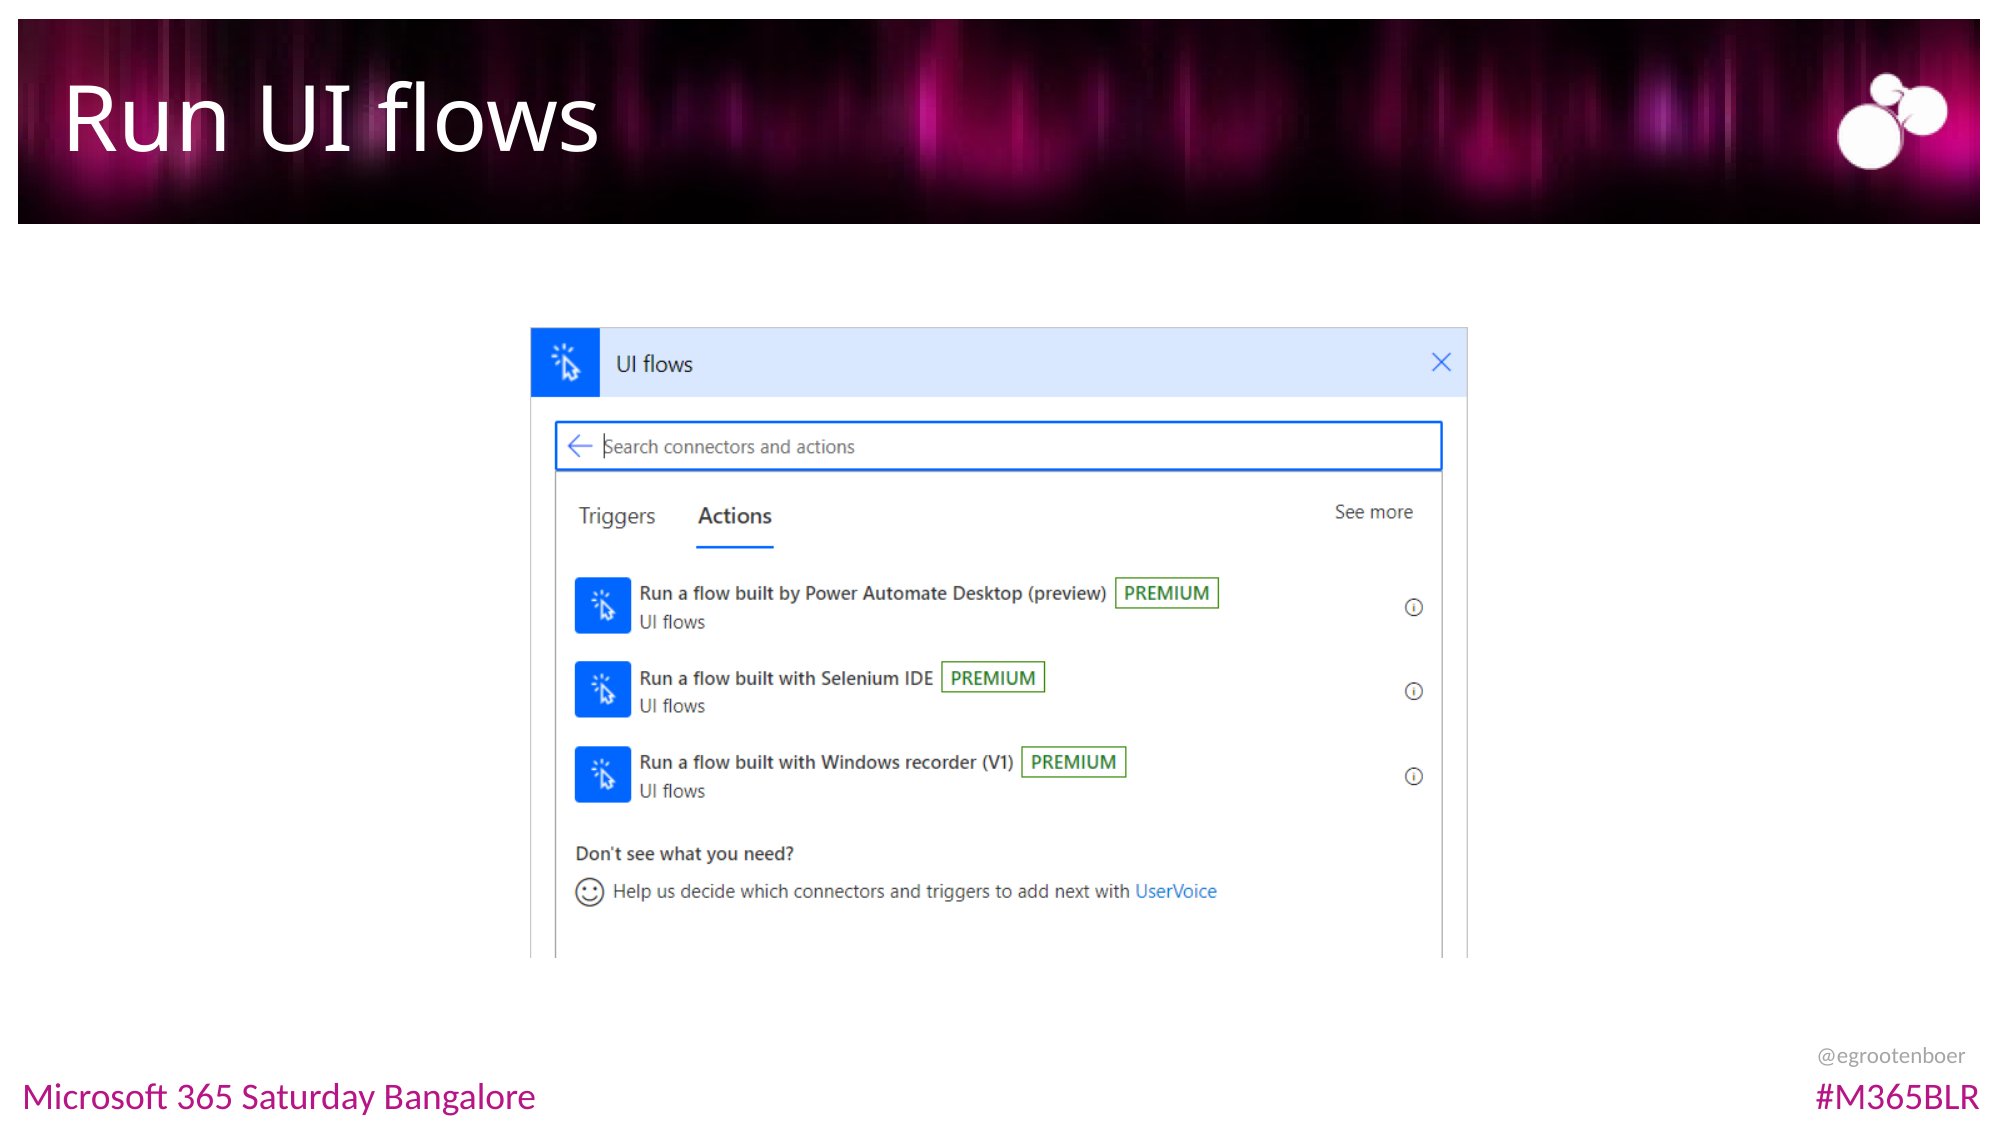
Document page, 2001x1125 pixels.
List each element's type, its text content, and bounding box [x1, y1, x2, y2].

title Run UI flows [46, 53, 1804, 190]
picture [18, 19, 1980, 224]
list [529, 327, 1468, 958]
